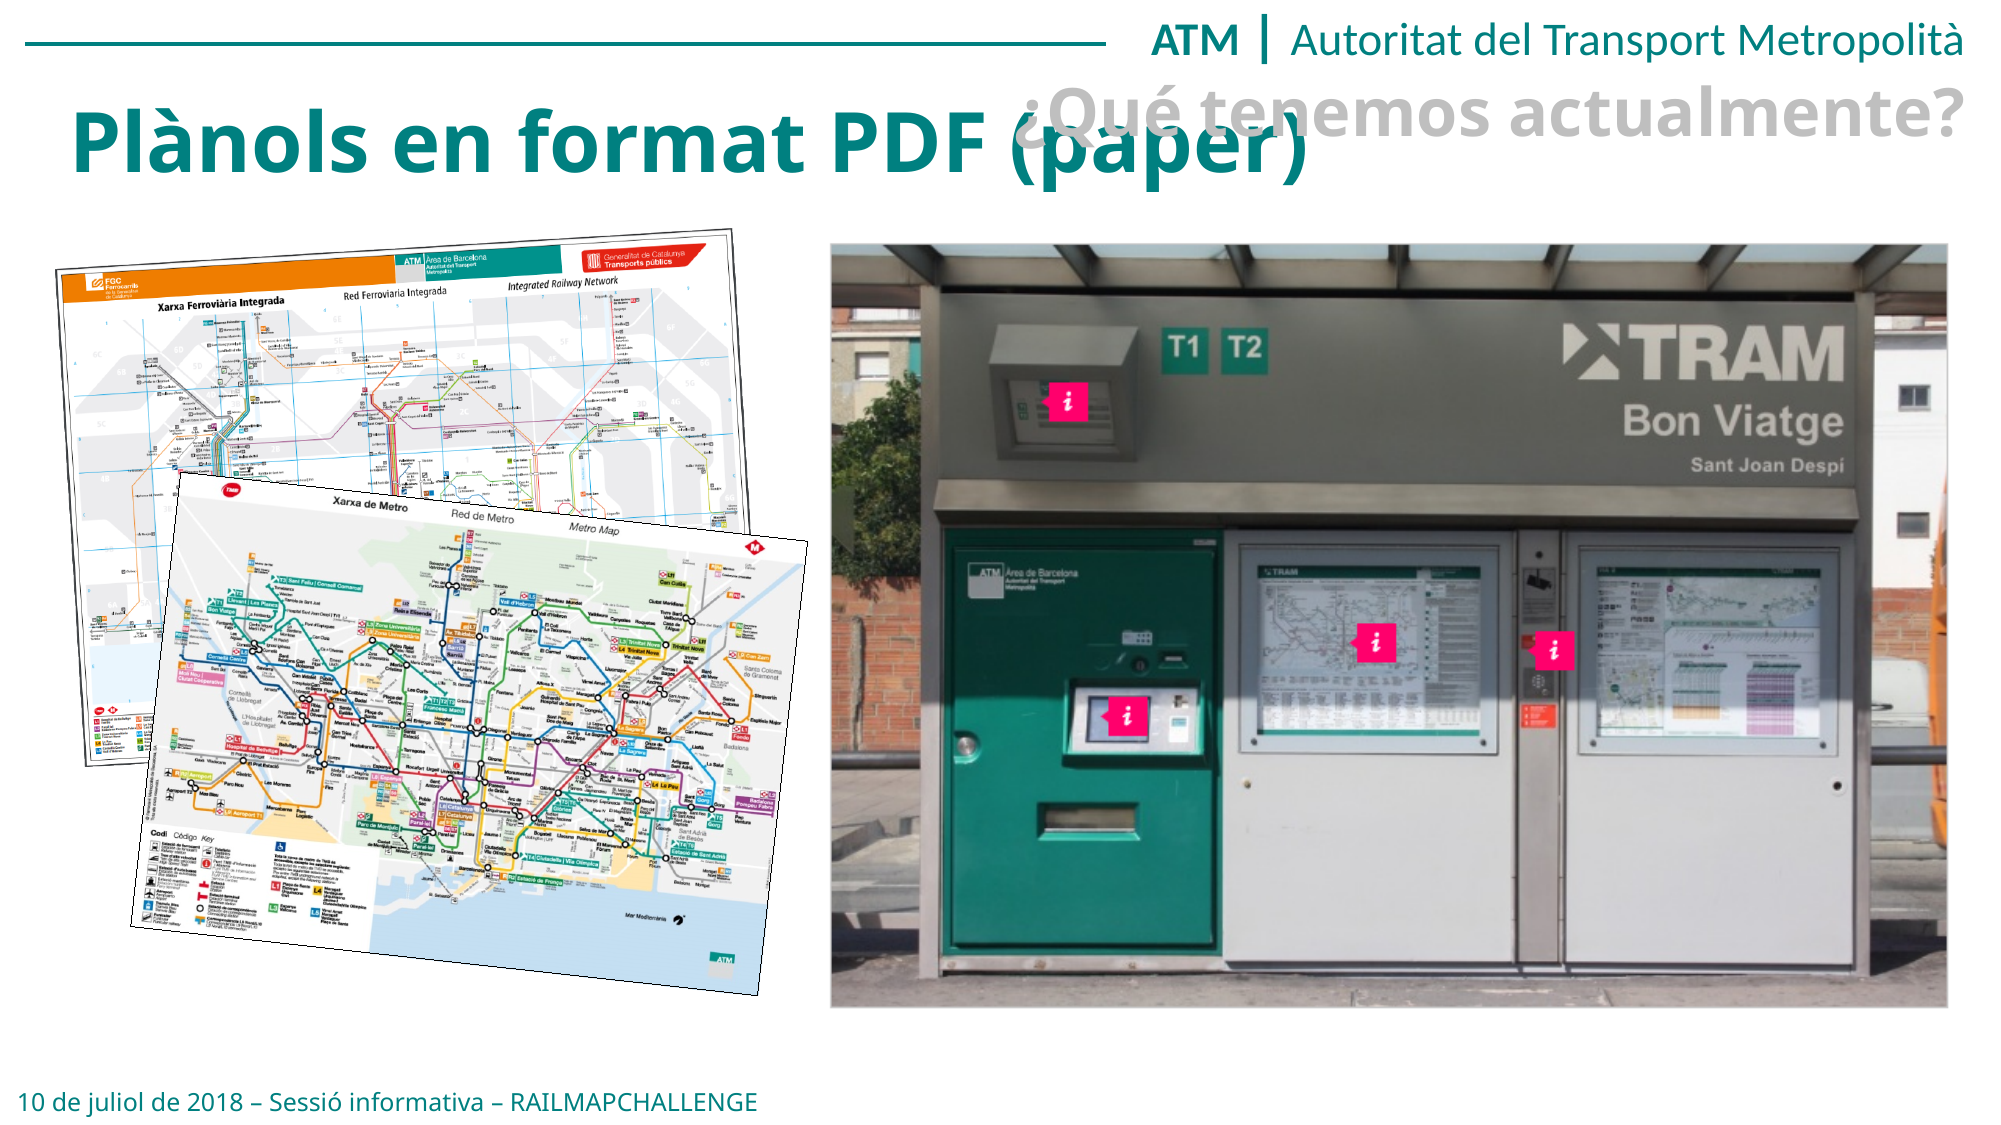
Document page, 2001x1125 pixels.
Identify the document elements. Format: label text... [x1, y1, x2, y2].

picture [55, 228, 807, 995]
text_box Plànols en format PDF (paper) [54, 92, 1858, 227]
picture [821, 231, 1961, 1021]
text_box ¿Qué tenemos actualmente? [194, 71, 1981, 149]
